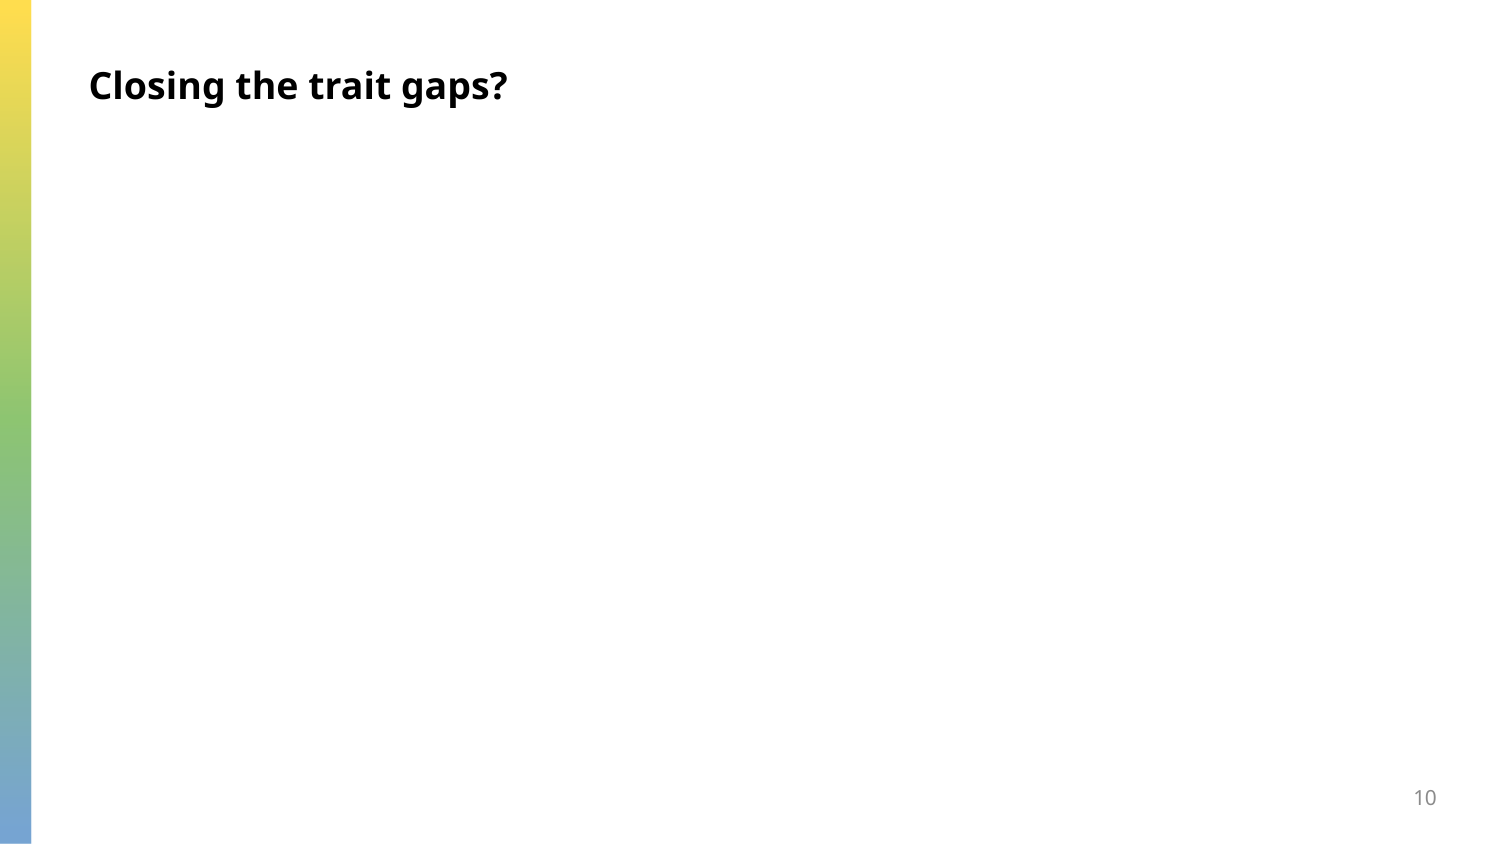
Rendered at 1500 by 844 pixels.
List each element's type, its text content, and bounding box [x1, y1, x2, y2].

text_box Closing the trait gaps? [88, 61, 1442, 157]
text_box <number> [1240, 767, 1437, 813]
picture [0, 0, 1500, 844]
